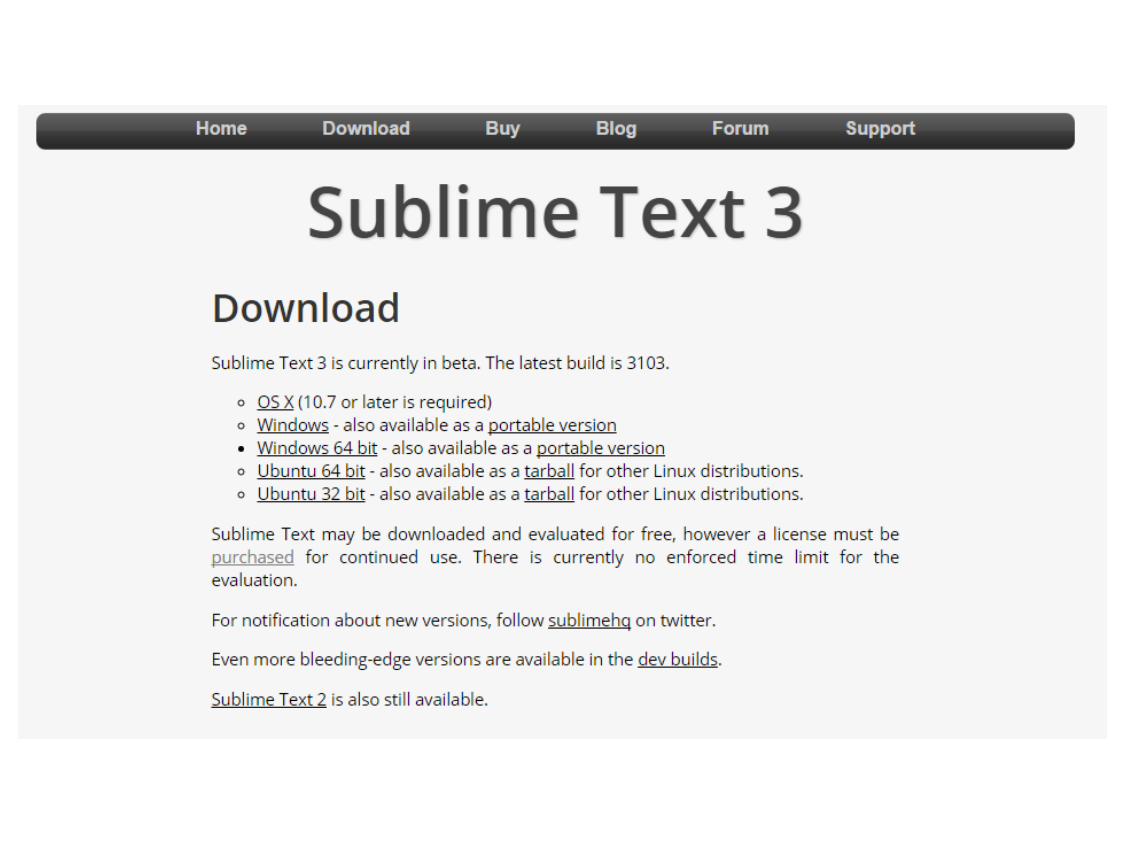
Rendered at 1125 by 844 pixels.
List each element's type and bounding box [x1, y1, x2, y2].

picture [18, 105, 1107, 739]
